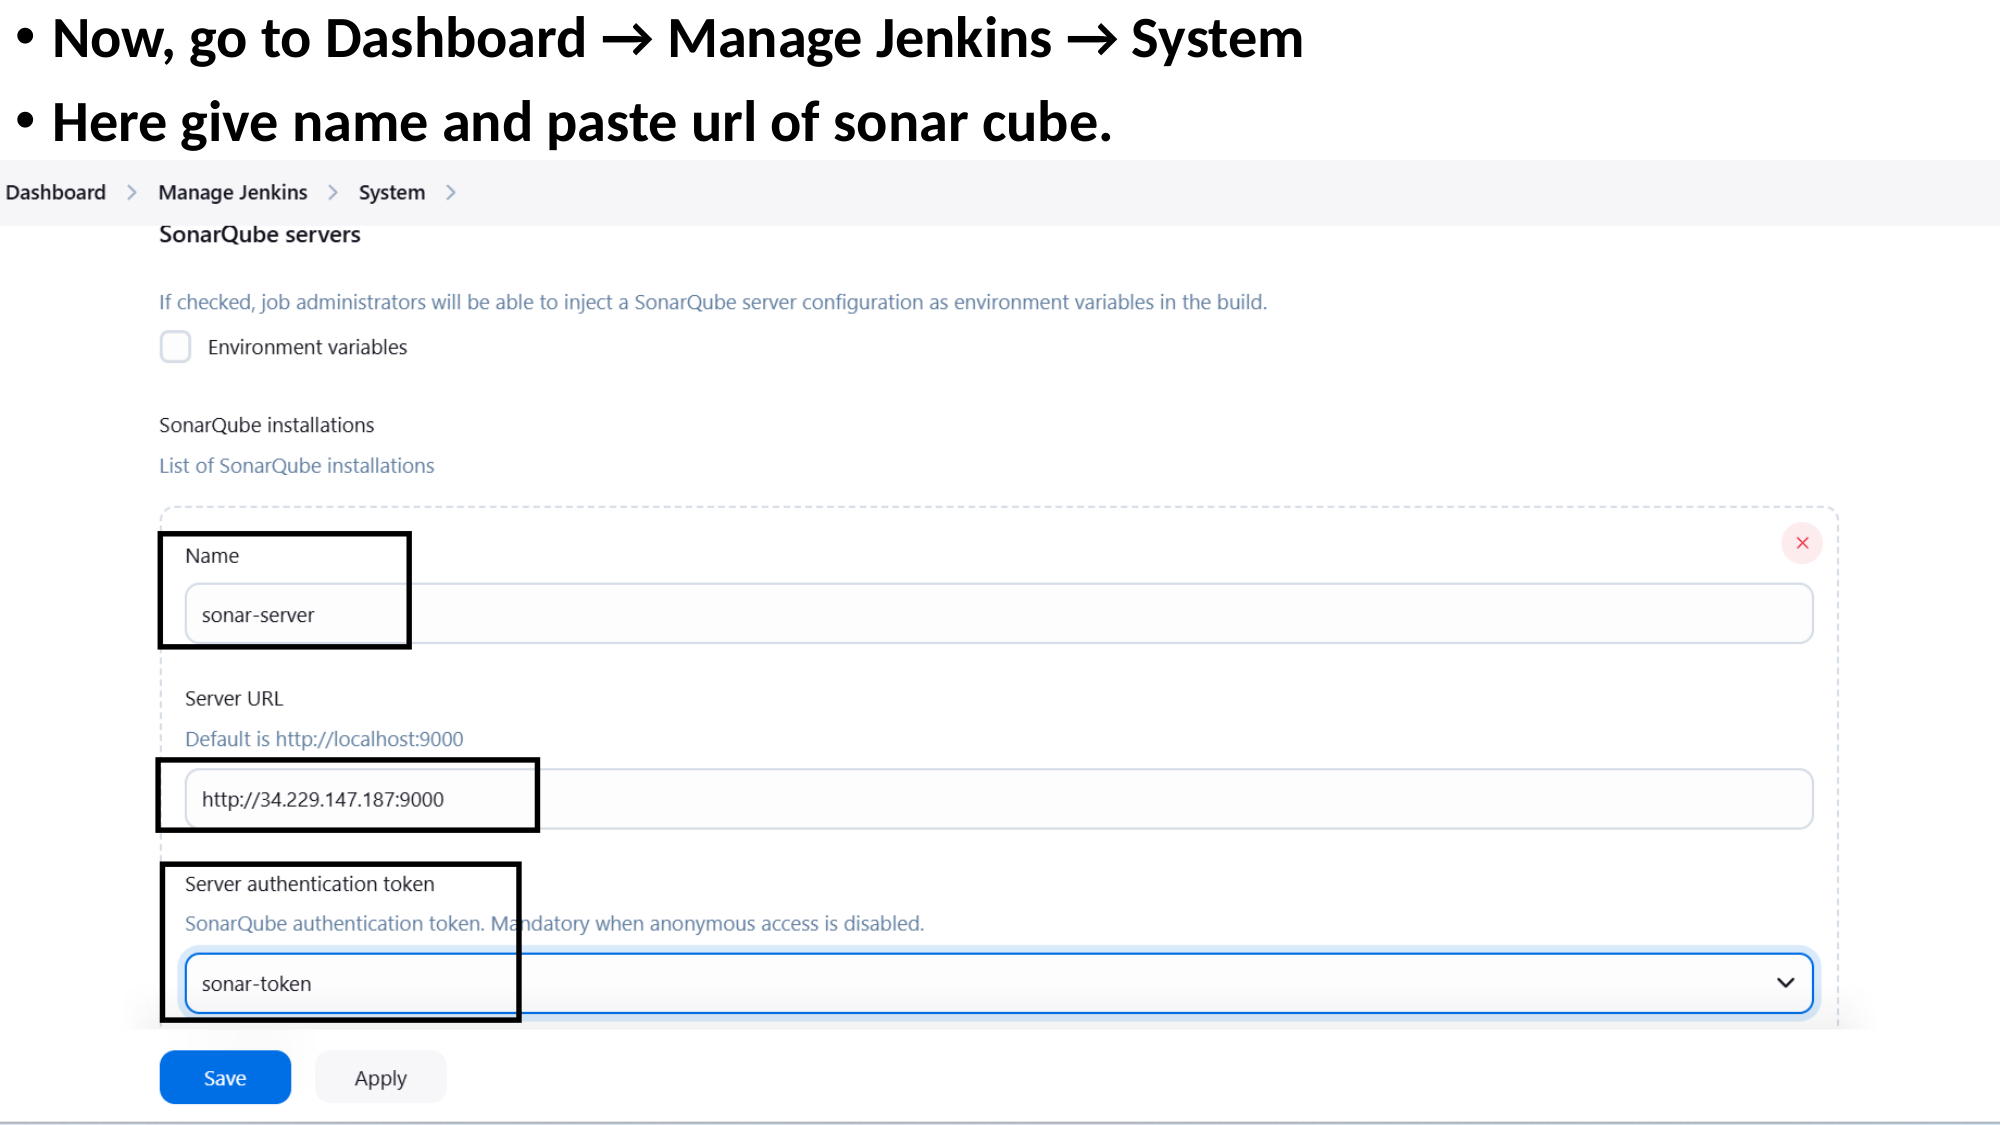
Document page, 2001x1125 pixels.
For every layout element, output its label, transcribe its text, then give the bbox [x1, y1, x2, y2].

picture [0, 160, 2000, 1125]
list Now, go to Dashboard → Manage Jenkins → System Here give name and paste url of sonar cube. [0, 0, 2000, 160]
